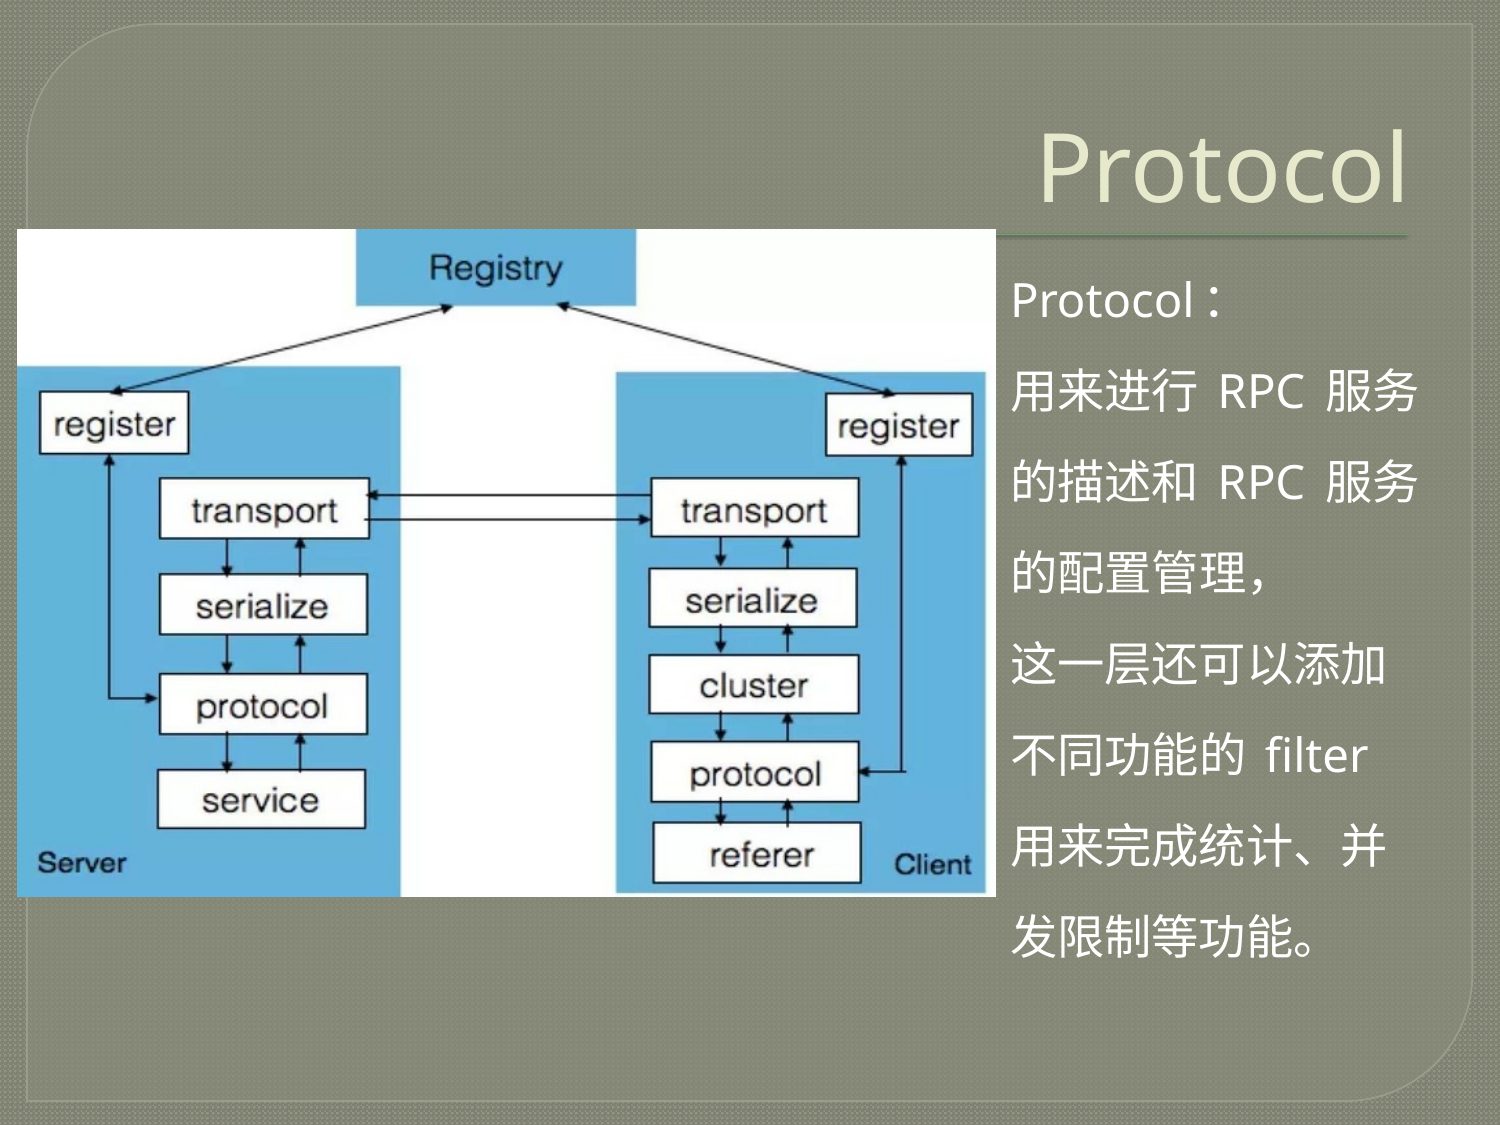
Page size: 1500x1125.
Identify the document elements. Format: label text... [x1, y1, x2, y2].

title Protocol [75, 41, 1425, 229]
list Protocol： 用来进行 RPC 服务的描述和 RPC 服务的配置管理， 这一层还可以添加不同功能的 filter 用来完成统计、并发限制等功能。 [995, 229, 1441, 972]
picture [17, 228, 996, 898]
